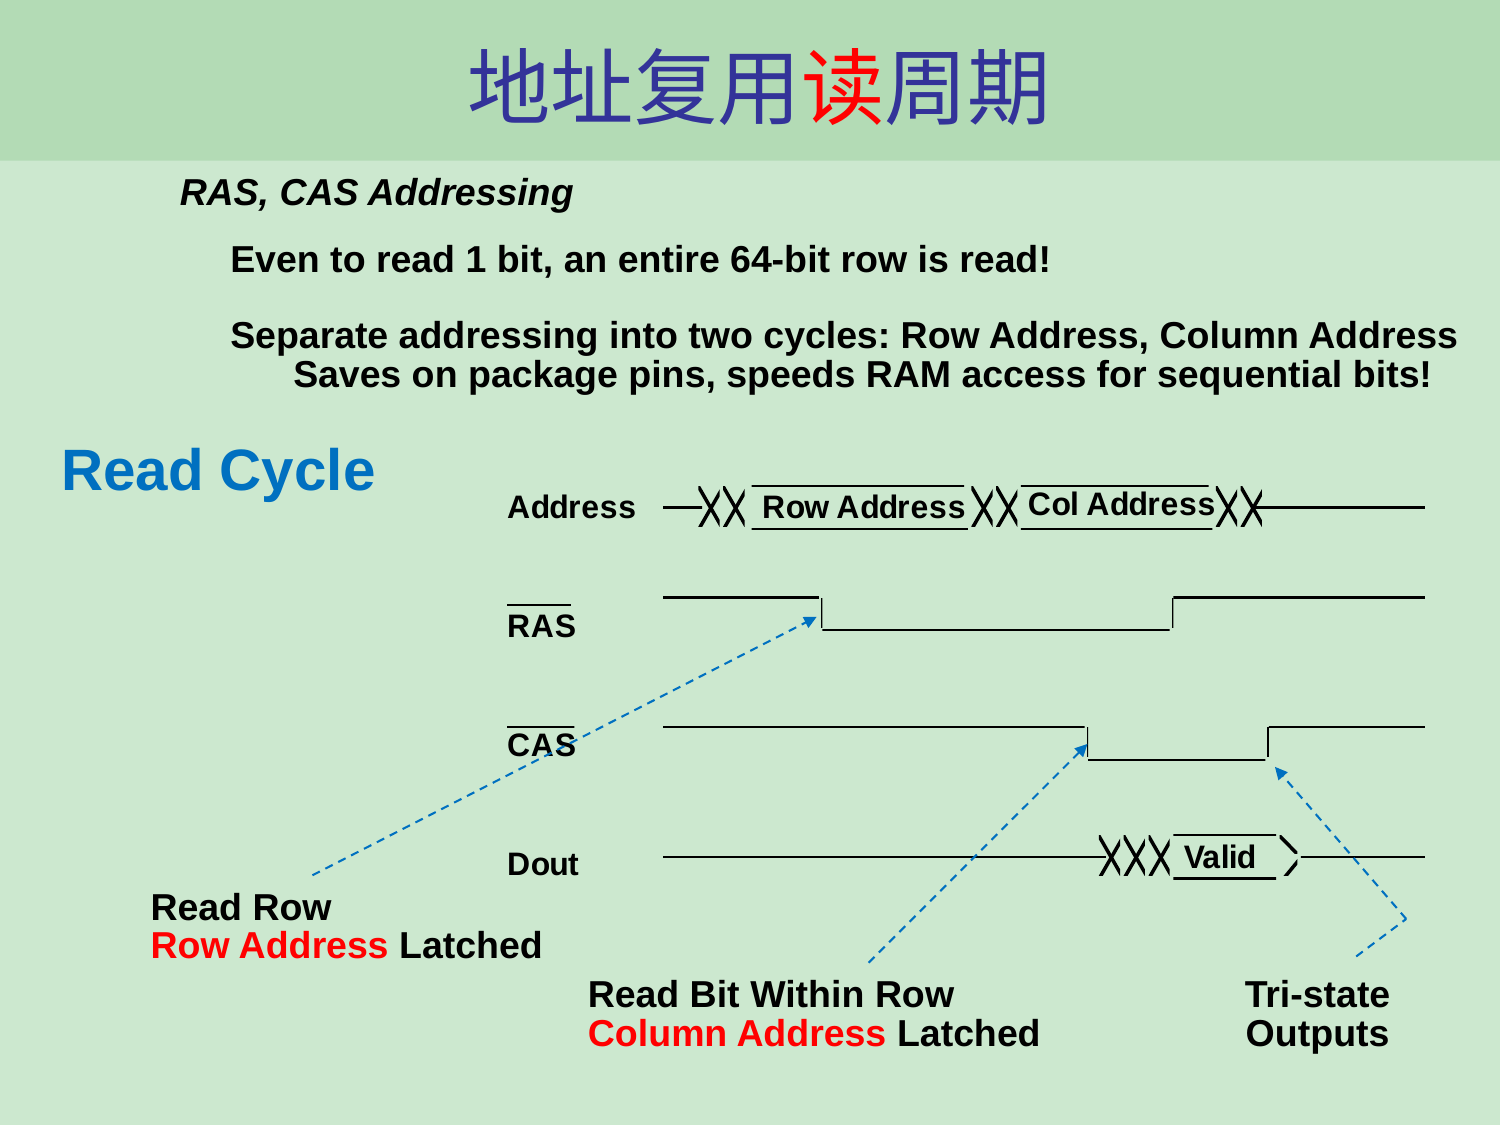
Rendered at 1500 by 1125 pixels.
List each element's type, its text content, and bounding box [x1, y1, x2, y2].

text_box Read Bit Within Row Column Address Latched [577, 973, 1052, 1058]
text_box Tri-state Outputs [1234, 973, 1401, 1058]
text_box Read Cycle [50, 438, 387, 507]
picture [499, 479, 1436, 890]
text_box Read Row Row Address Latched [140, 885, 554, 971]
text_box RAS, CAS Addressing [169, 171, 585, 218]
text_box Even to read 1 bit, an entire 64-bit row is read! Separate addressing into two cycles: Row Address, Column Address Saves on package pins, speeds RAM access for sequential bits! [219, 237, 1470, 399]
text_box 地址复用读周期 [137, 30, 1382, 140]
